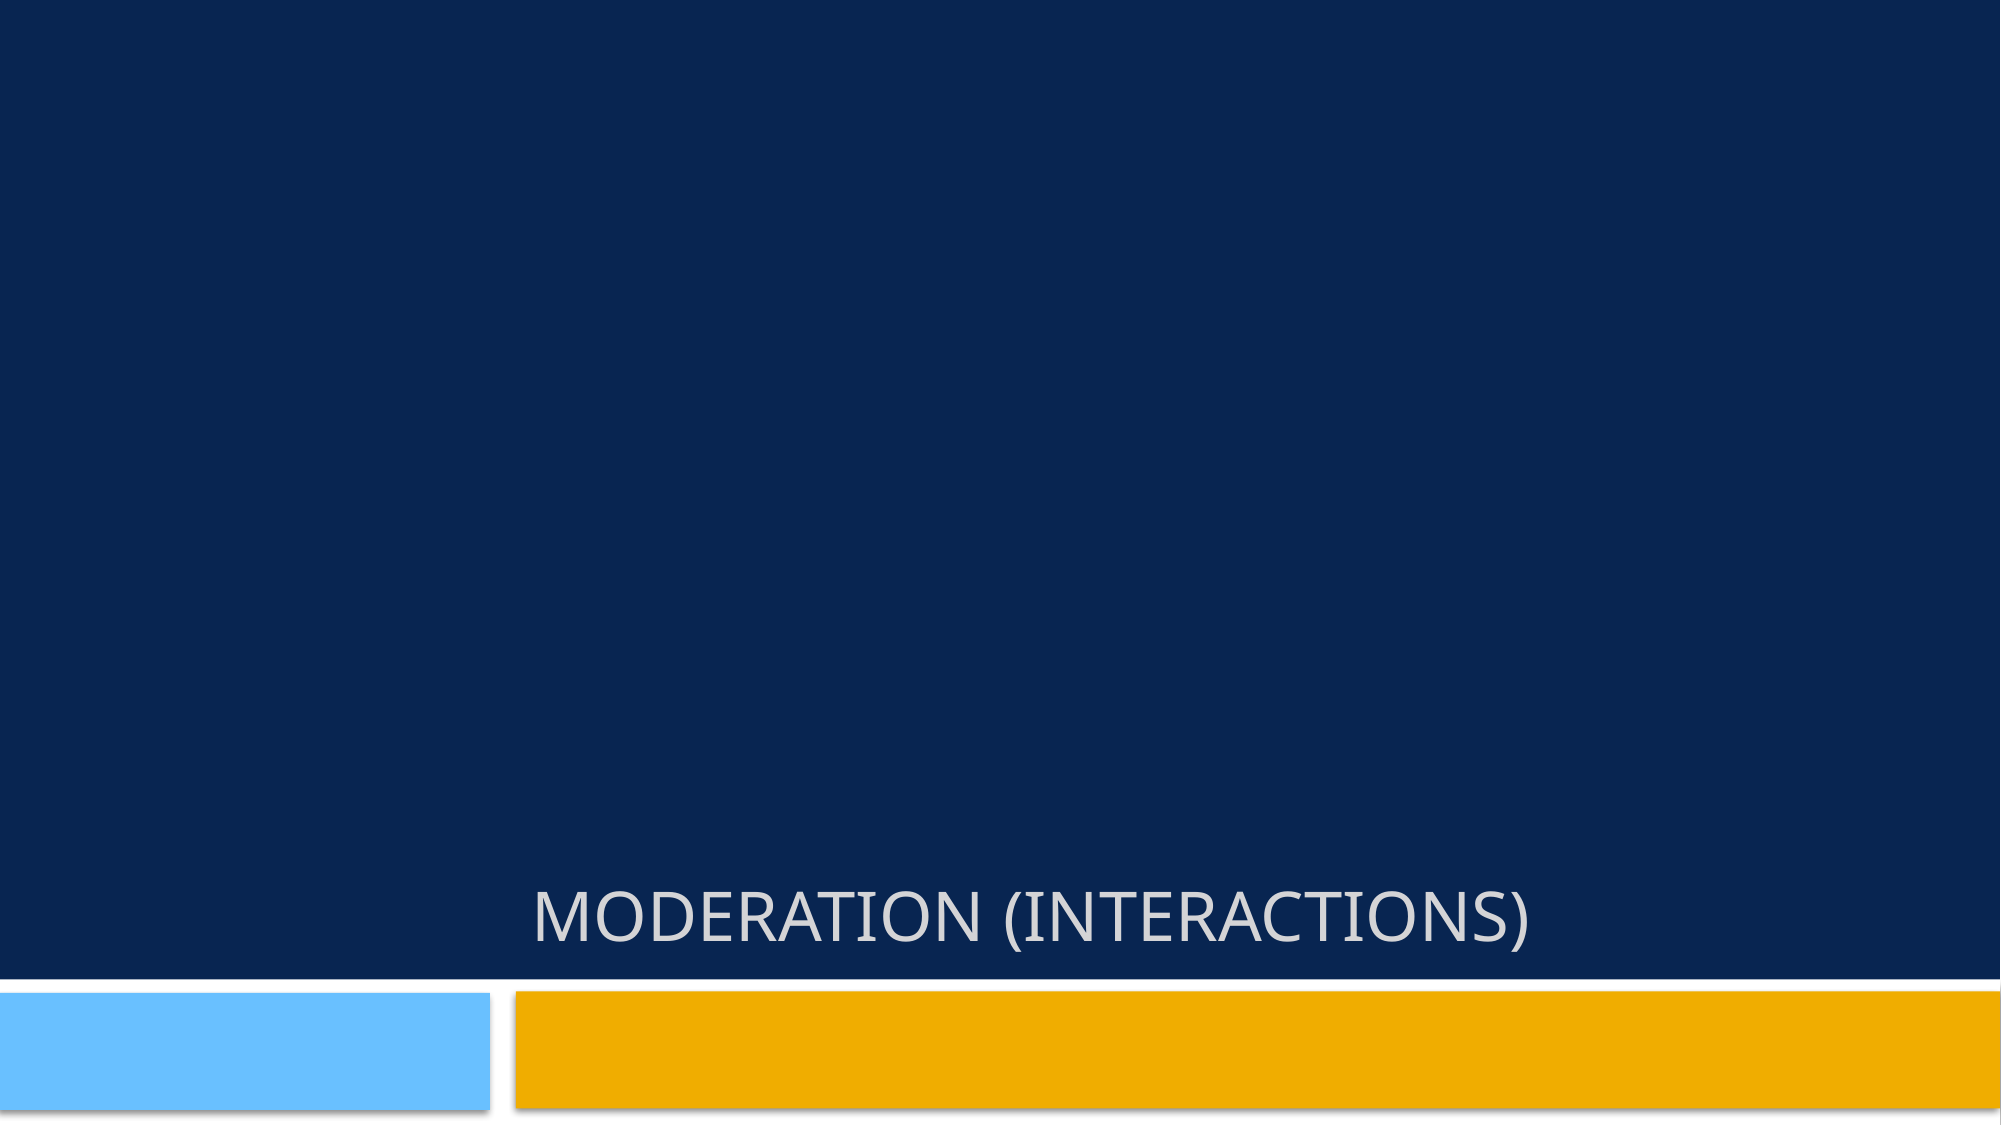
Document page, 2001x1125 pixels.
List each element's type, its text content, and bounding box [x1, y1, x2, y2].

title Moderation (Interactions) [516, 662, 1934, 963]
